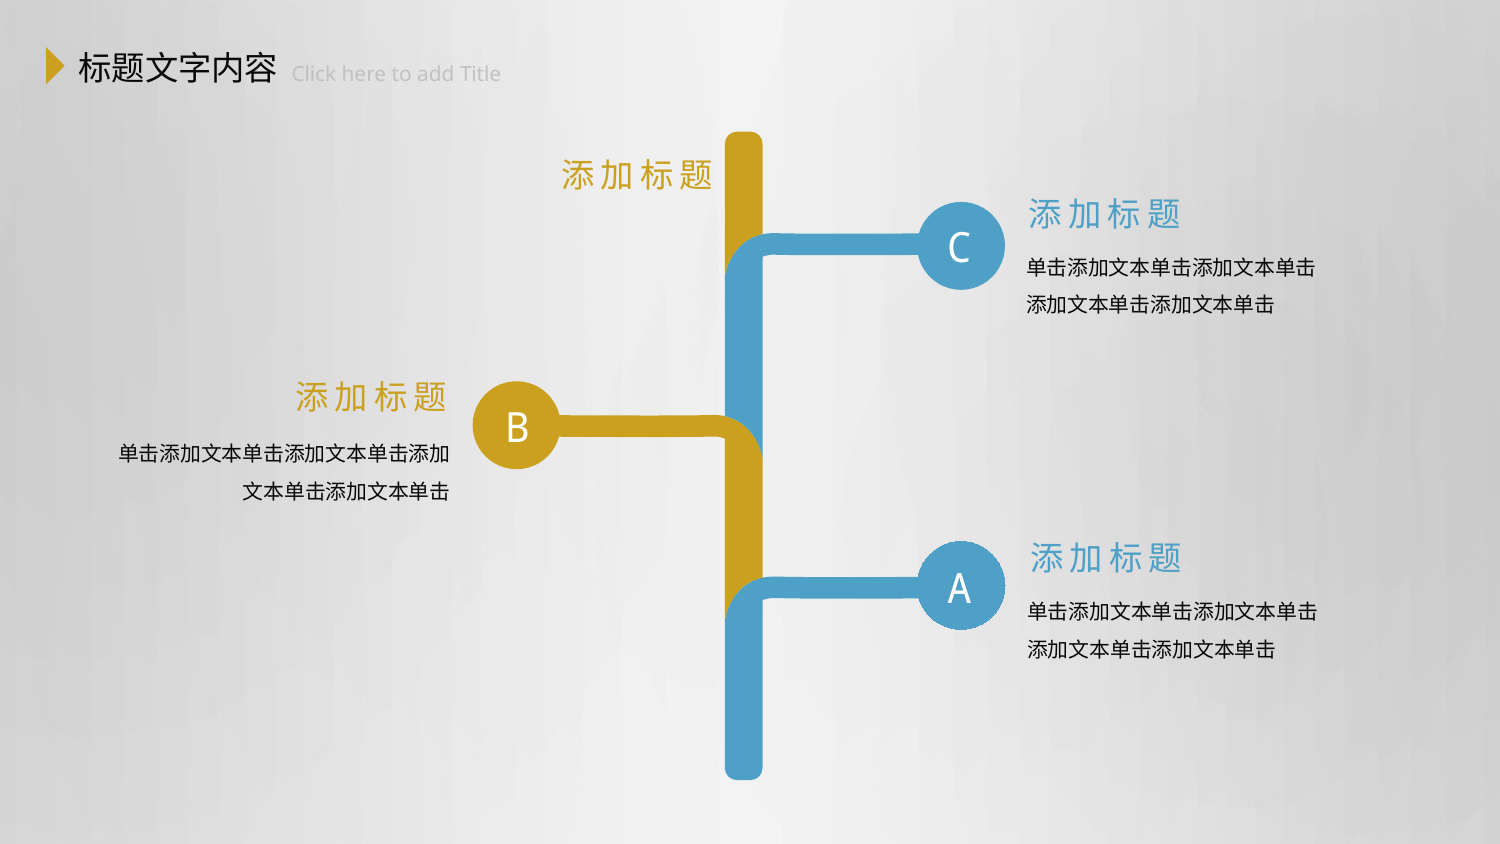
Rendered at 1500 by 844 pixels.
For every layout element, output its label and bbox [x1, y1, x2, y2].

text_box [45, 39, 523, 96]
picture [0, 0, 1500, 844]
text_box [100, 131, 1337, 781]
